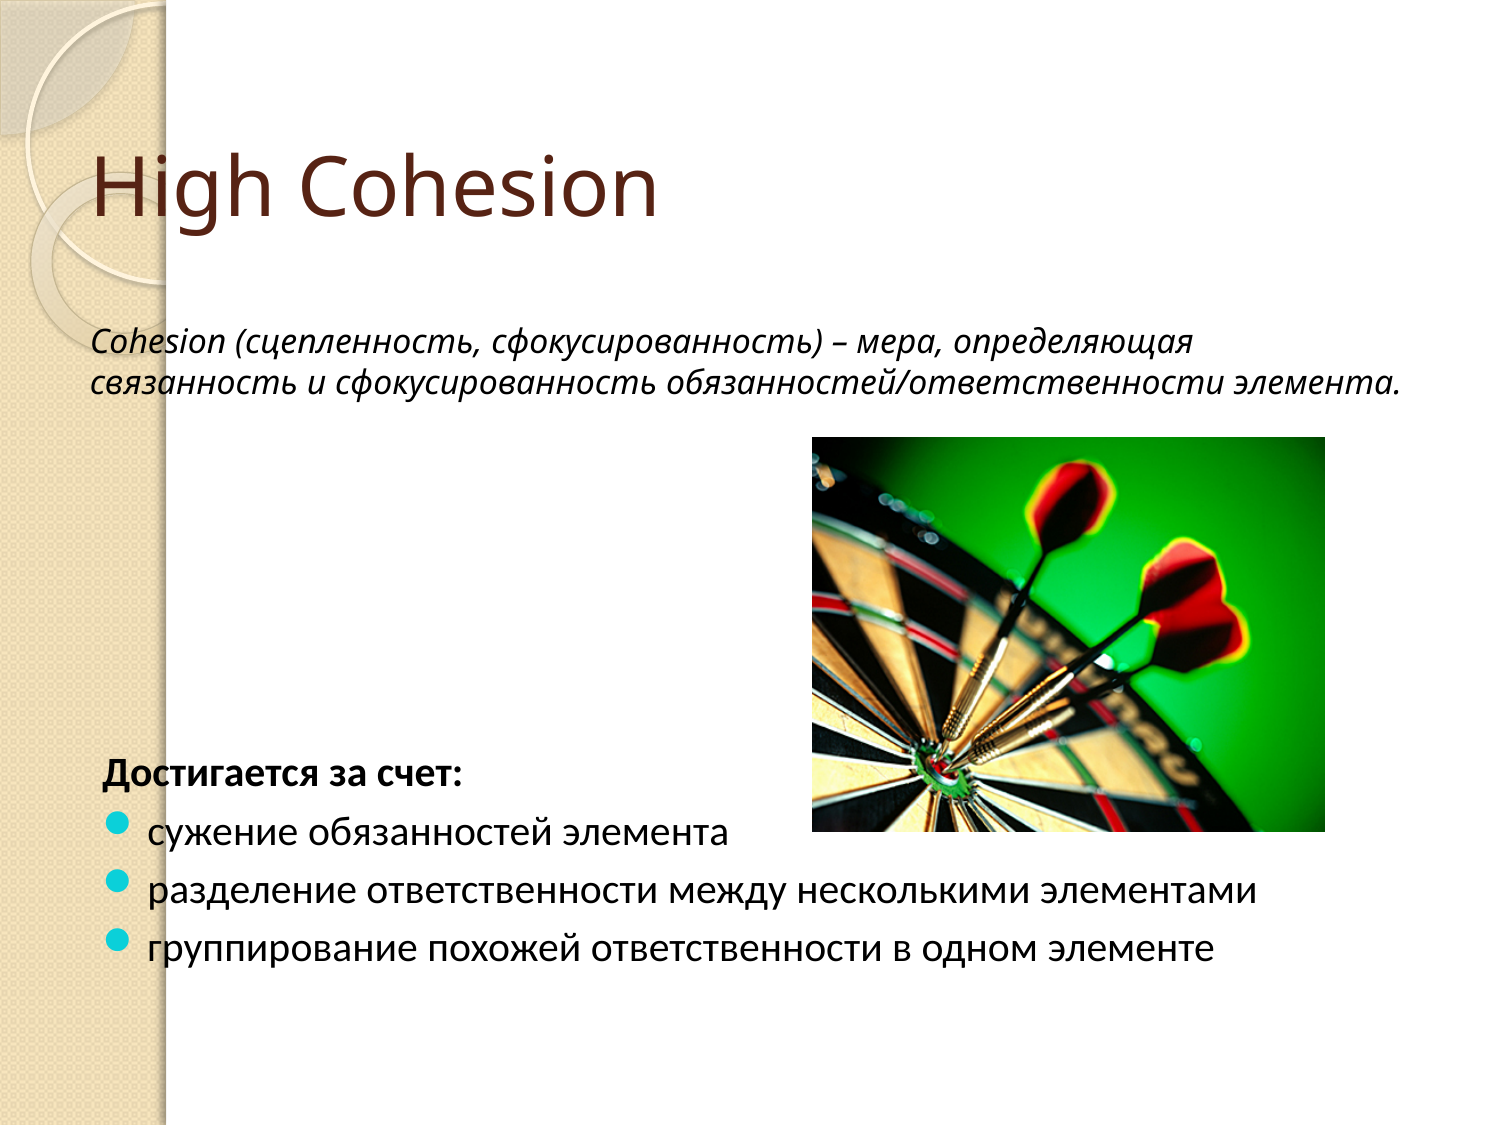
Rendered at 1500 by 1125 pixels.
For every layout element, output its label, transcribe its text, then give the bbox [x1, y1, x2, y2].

picture [812, 437, 1326, 832]
title High Cohesion [75, 125, 1425, 241]
text_box Достигается за счет: сужение обязанностей элемента разделение ответственности между несколькими элементами группирование похожей ответственности в одном элементе [87, 737, 1350, 978]
list Cohesion (сцепленность, сфокусированность) – мера, определяющая связанность и сфокусированность обязанностей/ответственности элемента. [75, 312, 1425, 450]
